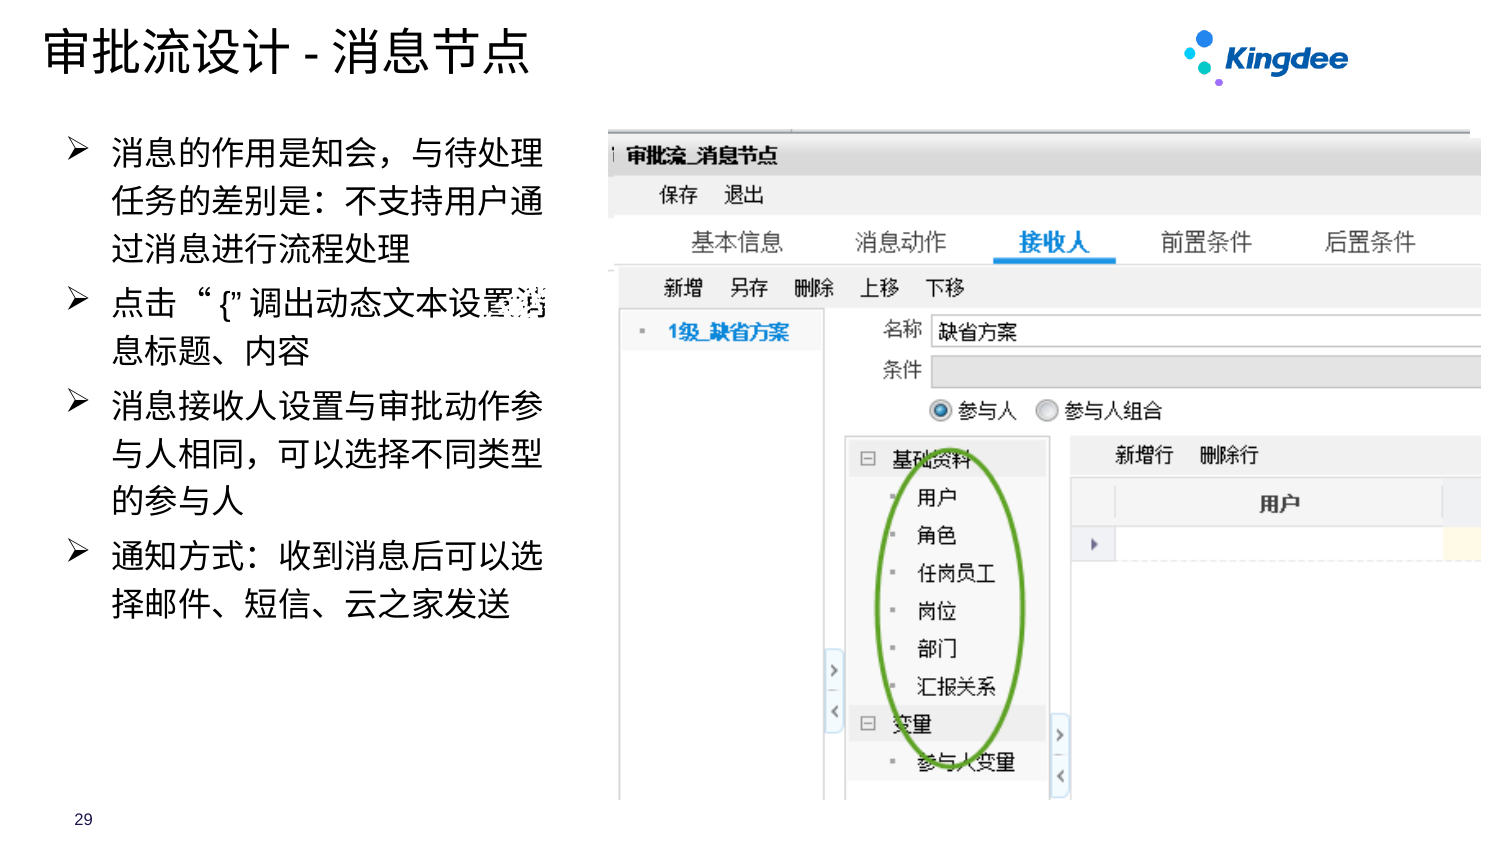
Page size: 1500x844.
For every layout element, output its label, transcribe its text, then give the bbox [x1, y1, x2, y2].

title 审批流设计-消息节点 [41, 19, 1420, 107]
list 消息的作用是知会，与待处理任务的差别是：不支持用户通过消息进行流程处理 点击“{”调出动态文本设置消息标题、内容 消息接收人设置与审批动作参与人相同，可以选择不同类型的参与人 通知方式：收到消息后可以选择邮件、短信、云之家发送 [64, 124, 574, 757]
picture [608, 129, 1481, 801]
